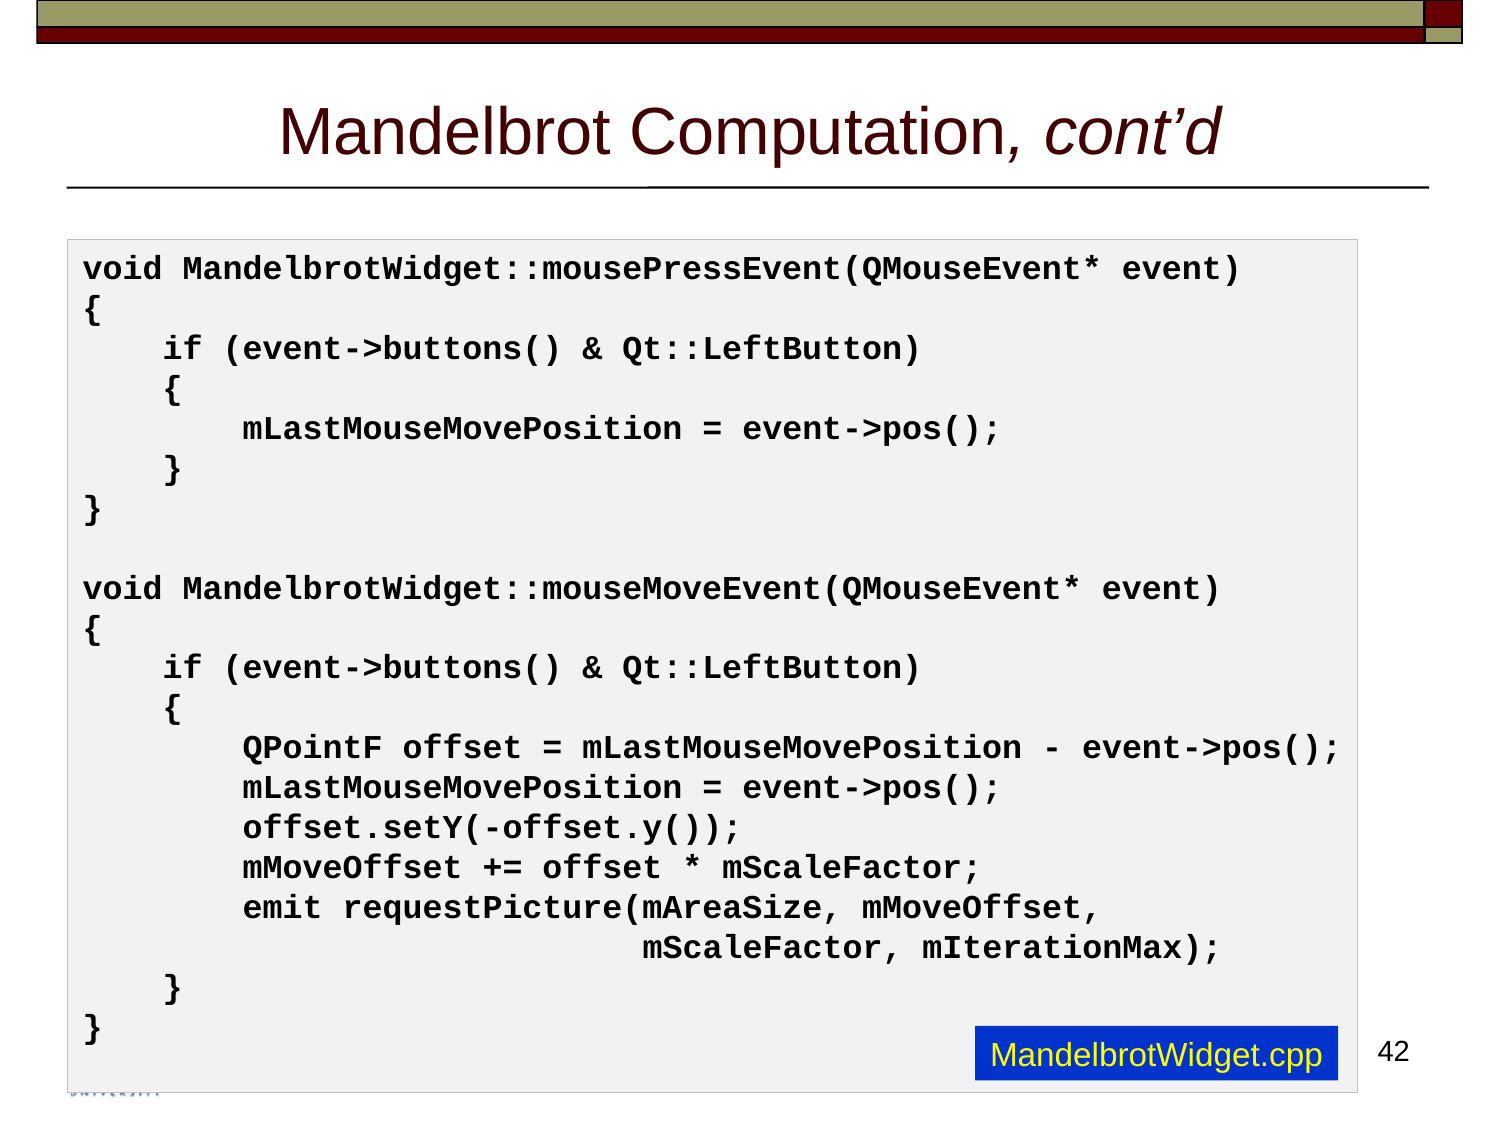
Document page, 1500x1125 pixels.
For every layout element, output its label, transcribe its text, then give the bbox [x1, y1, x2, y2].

slide_number 42 [1335, 1025, 1425, 1100]
picture [60, 1012, 166, 1112]
text_box MandelbrotWidget.cpp [975, 1025, 1339, 1081]
text_box void MandelbrotWidget::mousePressEvent(QMouseEvent* event) { if (event->buttons() & Qt::LeftButton) { mLastMouseMovePosition = event->pos(); } } void MandelbrotWidget::mouseMoveEvent(QMouseEvent* event) { if (event->buttons() & Qt::LeftButton) { QPointF offset = mLastMouseMovePosition - event->pos(); mLastMouseMovePosition = event->pos(); offset.setY(-offset.y()); mMoveOffset += offset * mScaleFactor; emit requestPicture(mAreaSize, mMoveOffset, mScaleFactor, mIterationMax); } } [67, 239, 1358, 1093]
title Mandelbrot Computation, cont’d [75, 67, 1425, 175]
